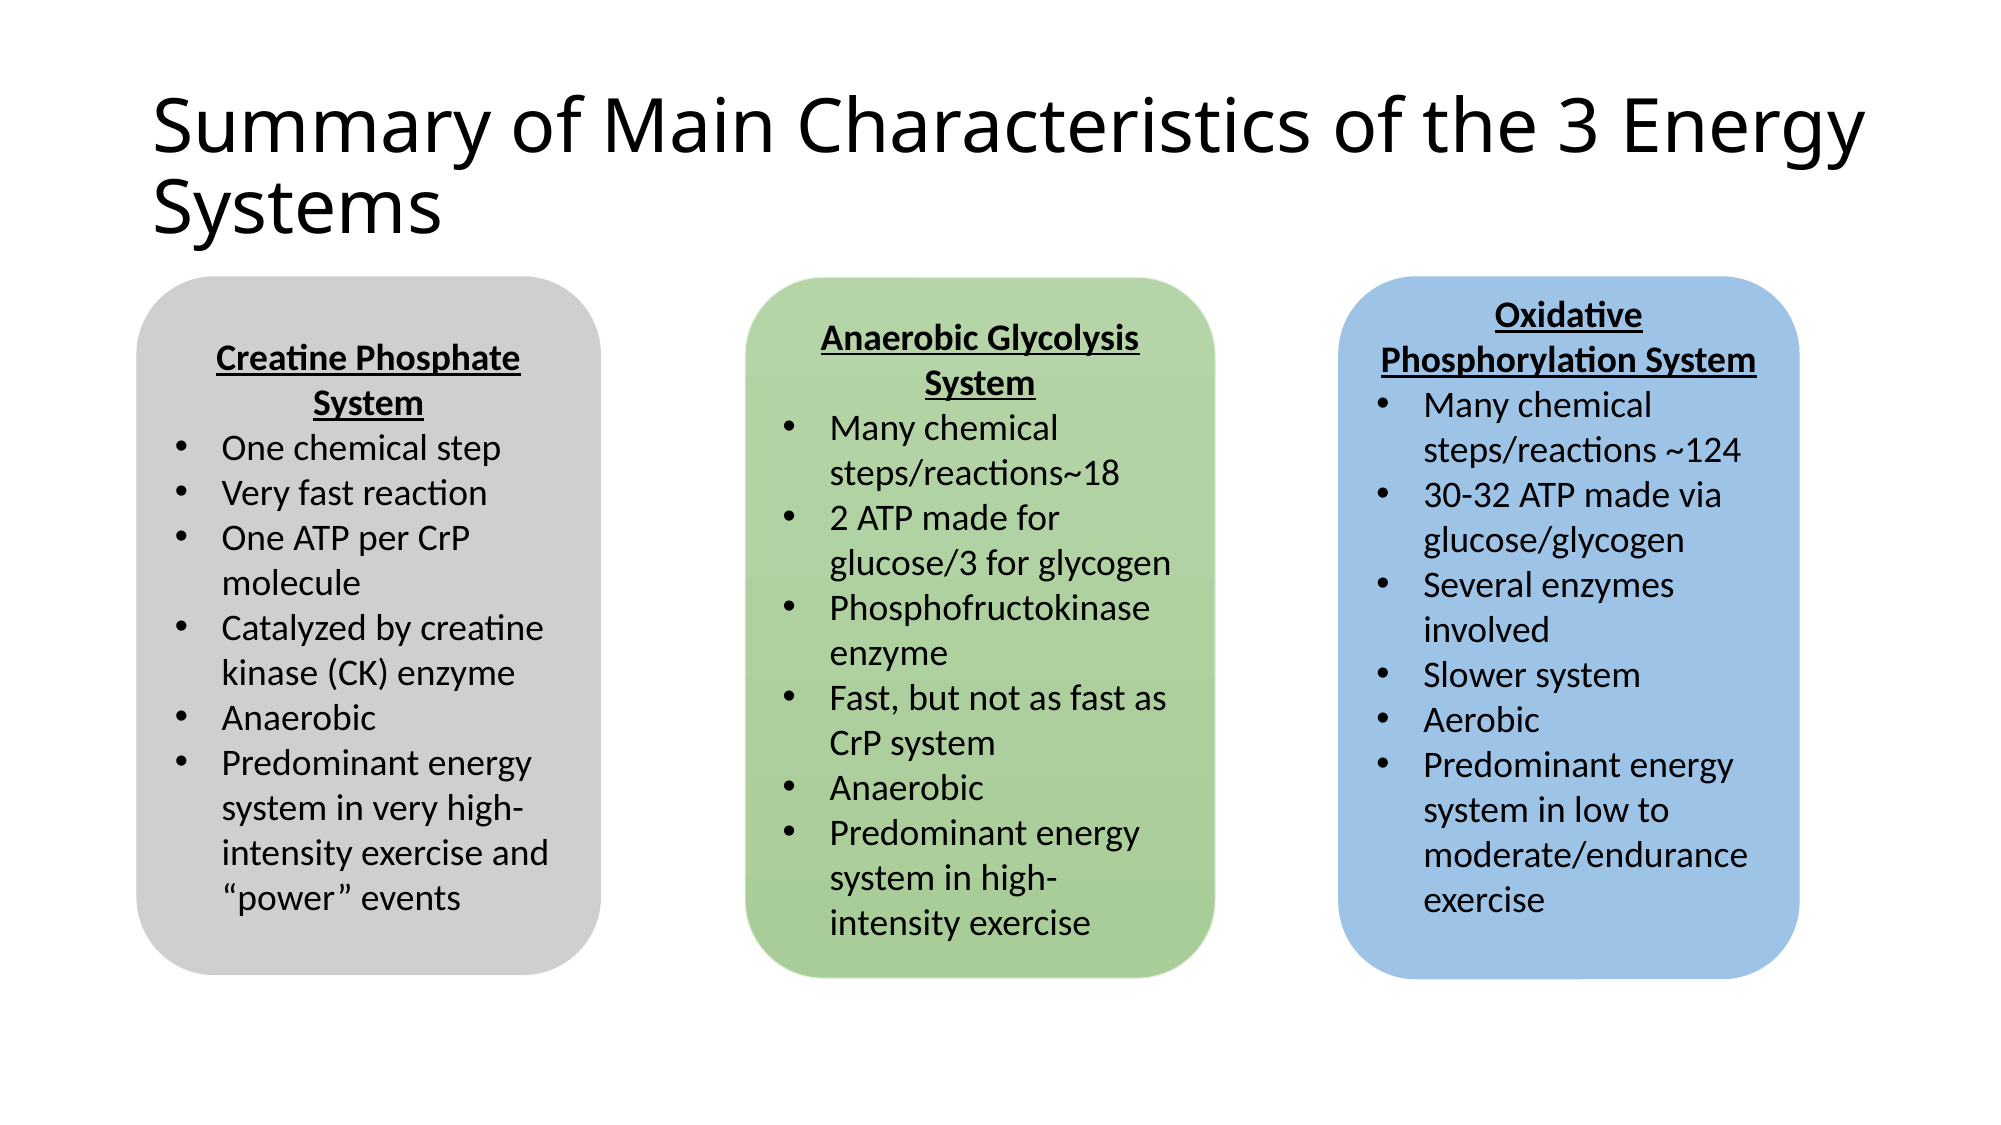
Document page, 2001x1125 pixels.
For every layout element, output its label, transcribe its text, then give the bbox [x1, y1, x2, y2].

text_box Oxidative Phosphorylation System Many chemical steps/reactions ~124 30-32 ATP made via glucose/glycogen Several enzymes involved Slower system Aerobic Predominant energy system in low to moderate/endurance exercise [1338, 276, 1800, 980]
text_box Creatine Phosphate System One chemical step Very fast reaction One ATP per CrP molecule Catalyzed by creatine kinase (CK) enzyme Anaerobic Predominant energy system in very high-intensity exercise and “power” events [136, 276, 601, 976]
title Summary of Main Characteristics of the 3 Energy Systems [137, 59, 1905, 278]
text_box Anaerobic Glycolysis System Many chemical steps/reactions~18 2 ATP made for glucose/3 for glycogen Phosphofructokinase enzyme Fast, but not as fast as CrP system Anaerobic Predominant energy system in high-intensity exercise [744, 276, 1216, 979]
